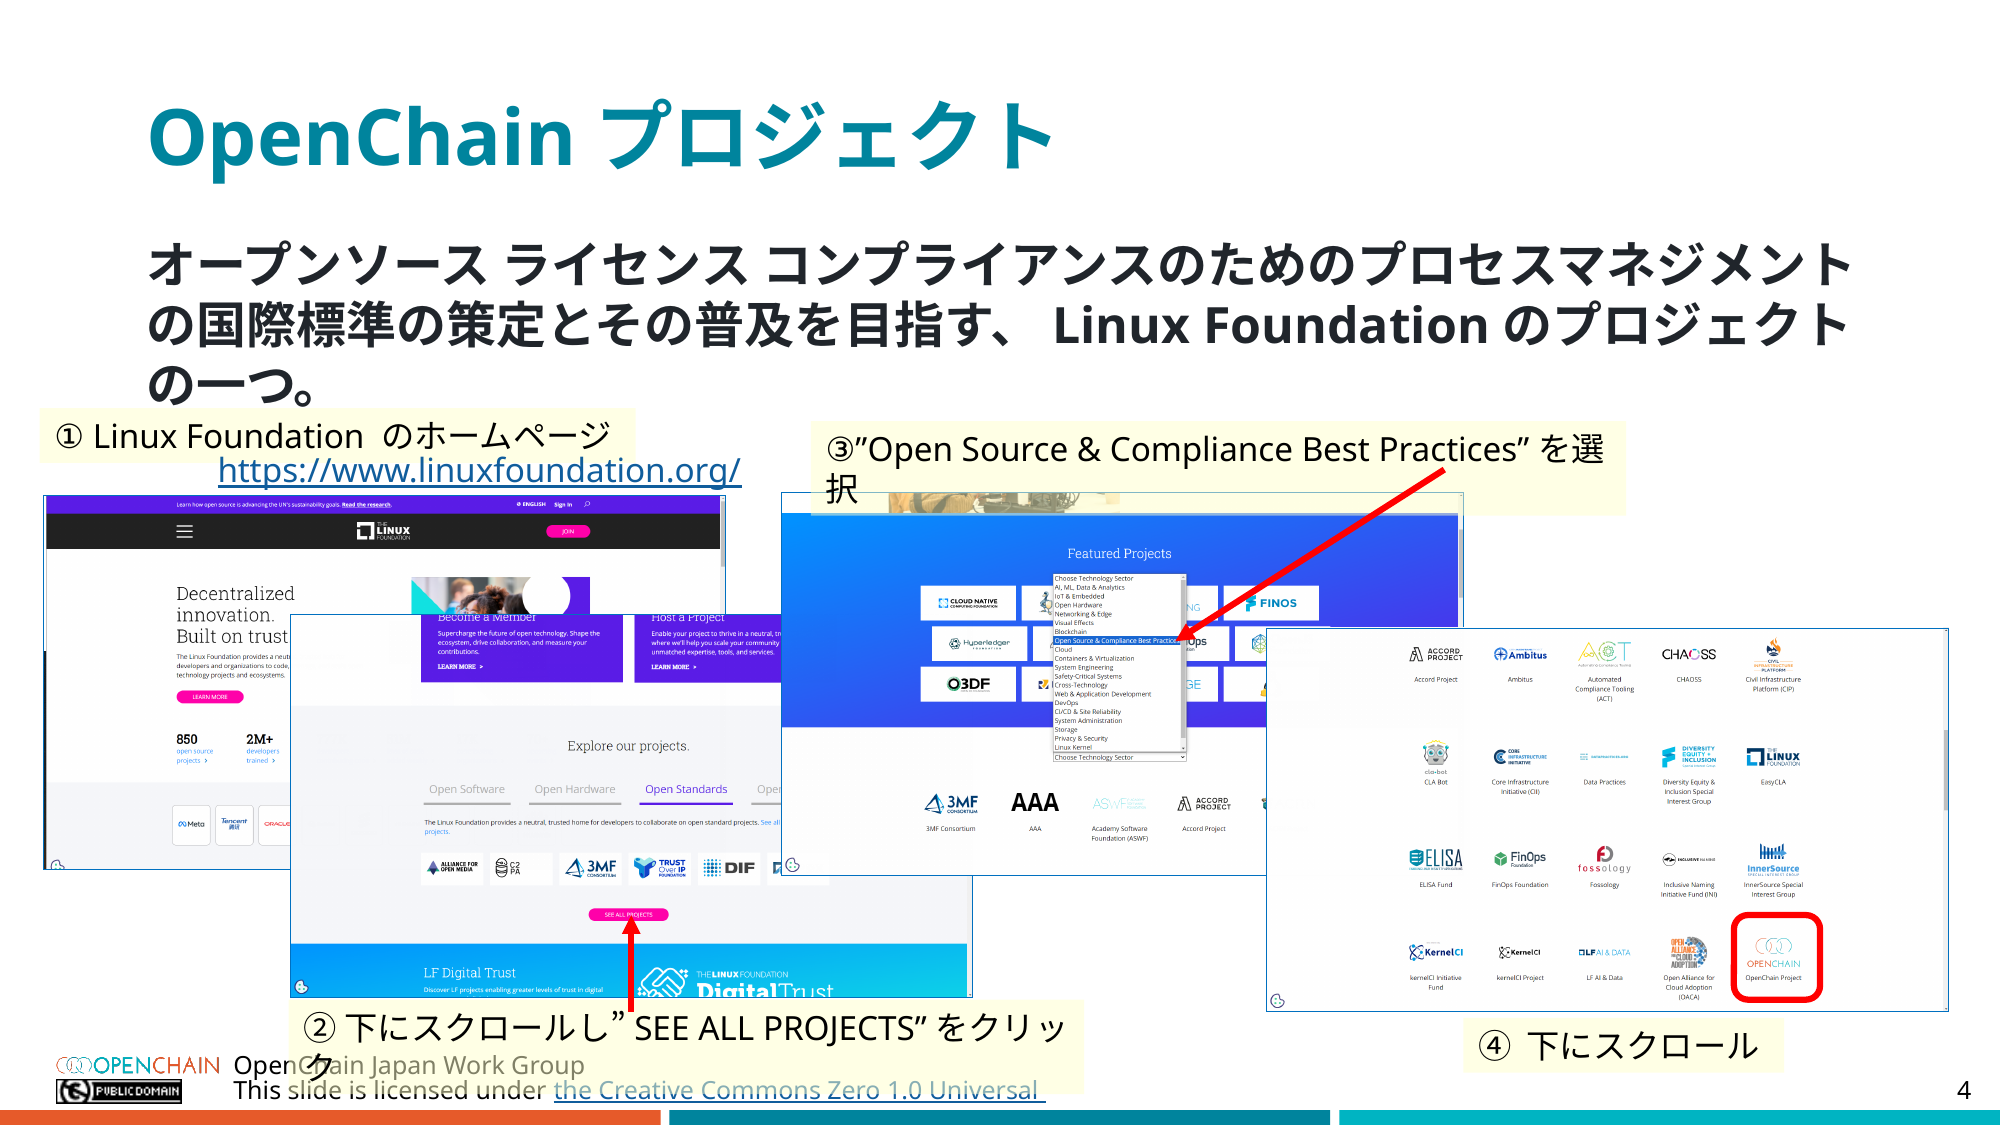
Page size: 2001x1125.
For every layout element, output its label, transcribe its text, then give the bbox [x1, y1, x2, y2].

text_box ③”Open Source & Compliance Best Practices”を選択 [810, 421, 1627, 516]
footer OpenChain Japan Work Group [218, 1053, 288, 1077]
slide_number 4 [1536, 1079, 1987, 1103]
text_box https://www.linuxfoundation.org/ [202, 441, 757, 502]
picture [56, 1056, 218, 1074]
picture [43, 491, 1949, 1012]
text_box ① Linux Foundation のホームページ [39, 408, 636, 463]
text_box ②下にスクロールし”SEE ALL PROJECTS”をクリック [288, 999, 1085, 1095]
list オープンソース ライセンス コンプライアンスのためのプロセスマネジメントの国際標準の策定とその普及を目指す、Linux Foundationのプロジェクトの一つ。 [146, 233, 1894, 398]
title OpenChainプロジェクト [146, 87, 1839, 193]
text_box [1174, 469, 1445, 642]
text_box ④ 下にスクロール [1463, 1020, 1785, 1073]
picture [56, 1079, 182, 1104]
